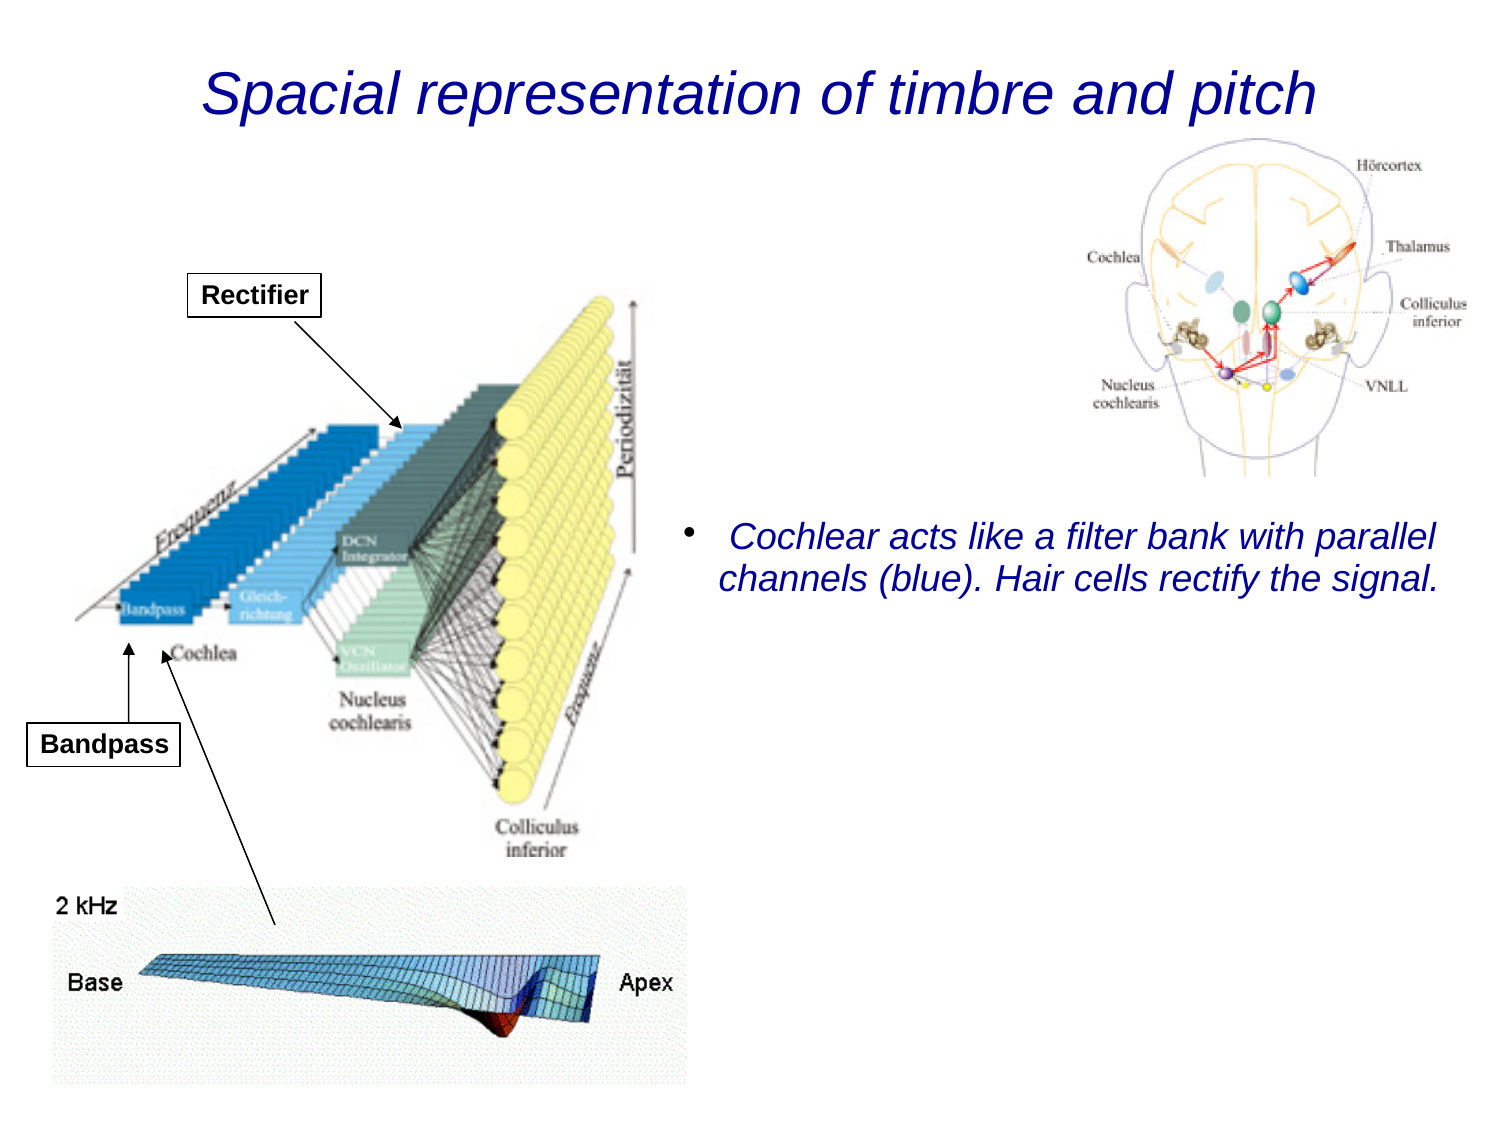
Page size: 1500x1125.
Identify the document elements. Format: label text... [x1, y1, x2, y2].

text_box Spacial representation of timbre and pitch [187, 53, 1334, 135]
picture [1071, 133, 1474, 478]
picture [49, 887, 688, 1087]
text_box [26, 180, 692, 858]
text_box Cochlear acts like a filter bank with parallel channels (blue). Hair cells rectify the signal. [669, 508, 1500, 1099]
